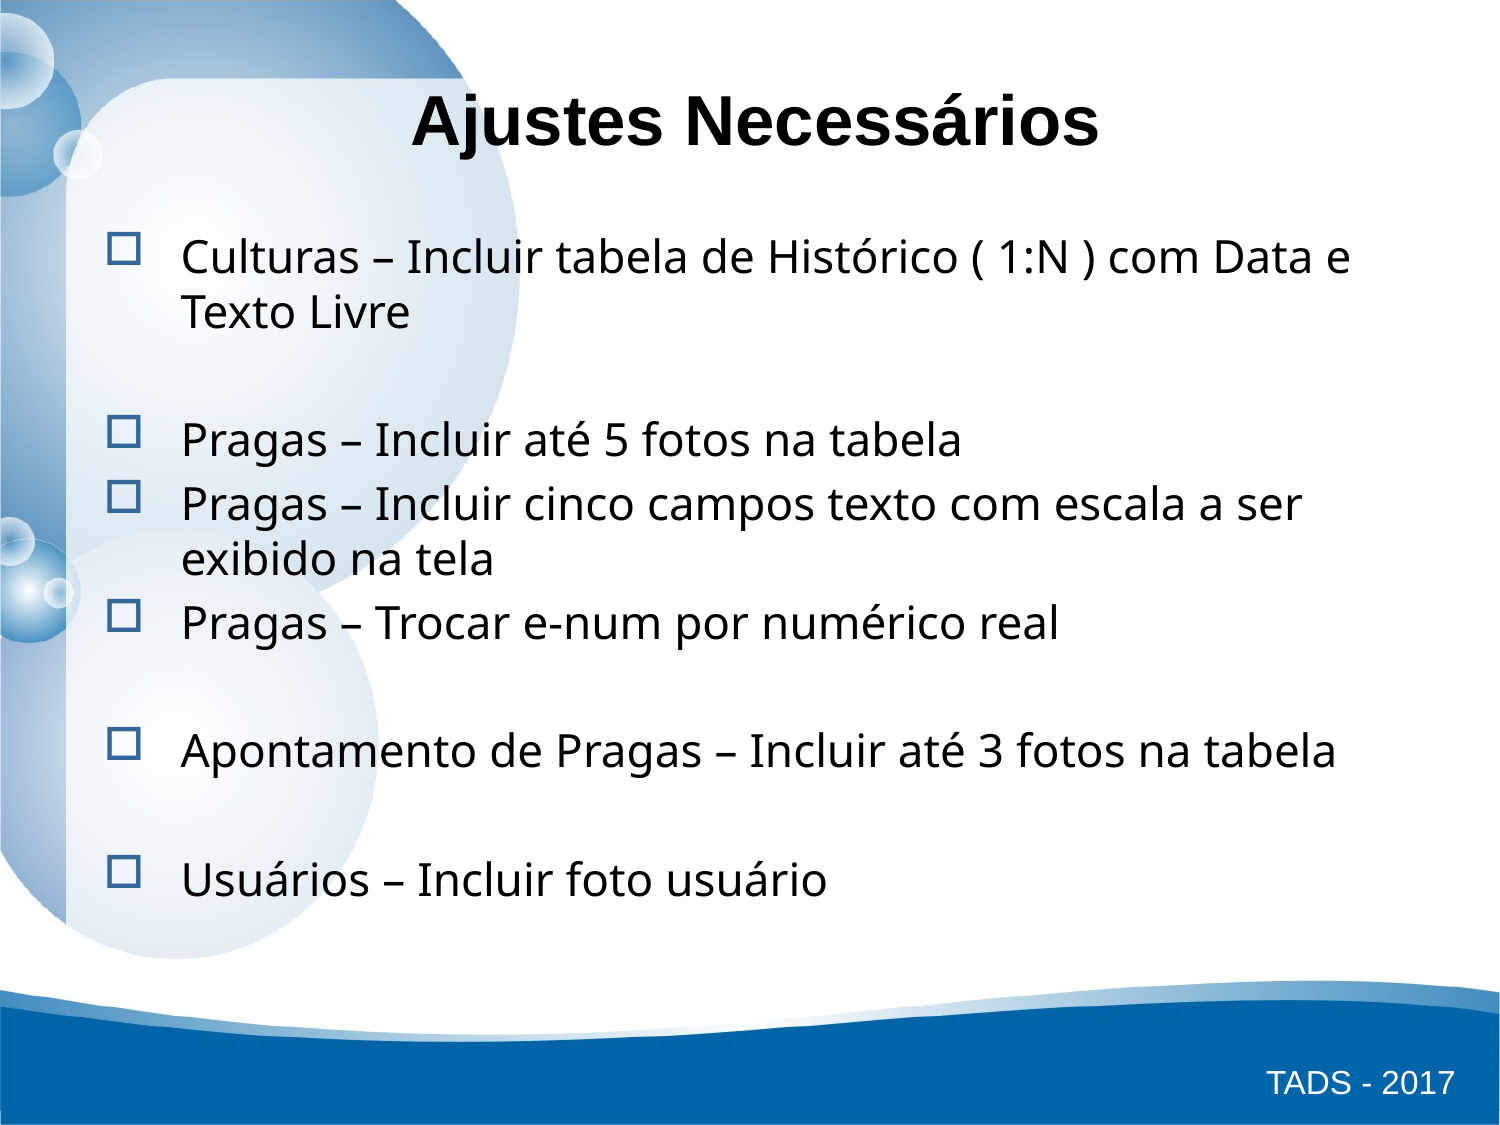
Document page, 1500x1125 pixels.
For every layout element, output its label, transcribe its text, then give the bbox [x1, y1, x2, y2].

picture [0, 0, 1500, 1125]
title Ajustes Necessários [218, 67, 1293, 225]
list Culturas – Incluir tabela de Histórico ( 1:N ) com Data e Texto Livre Pragas – Incluir até 5 fotos na tabela Pragas – Incluir cinco campos texto com escala a ser exibido na tela Pragas – Trocar e-num por numérico real Apontamento de Pragas – Incluir até 3 fotos na tabela Usuários – Incluir foto usuário [88, 219, 1401, 920]
